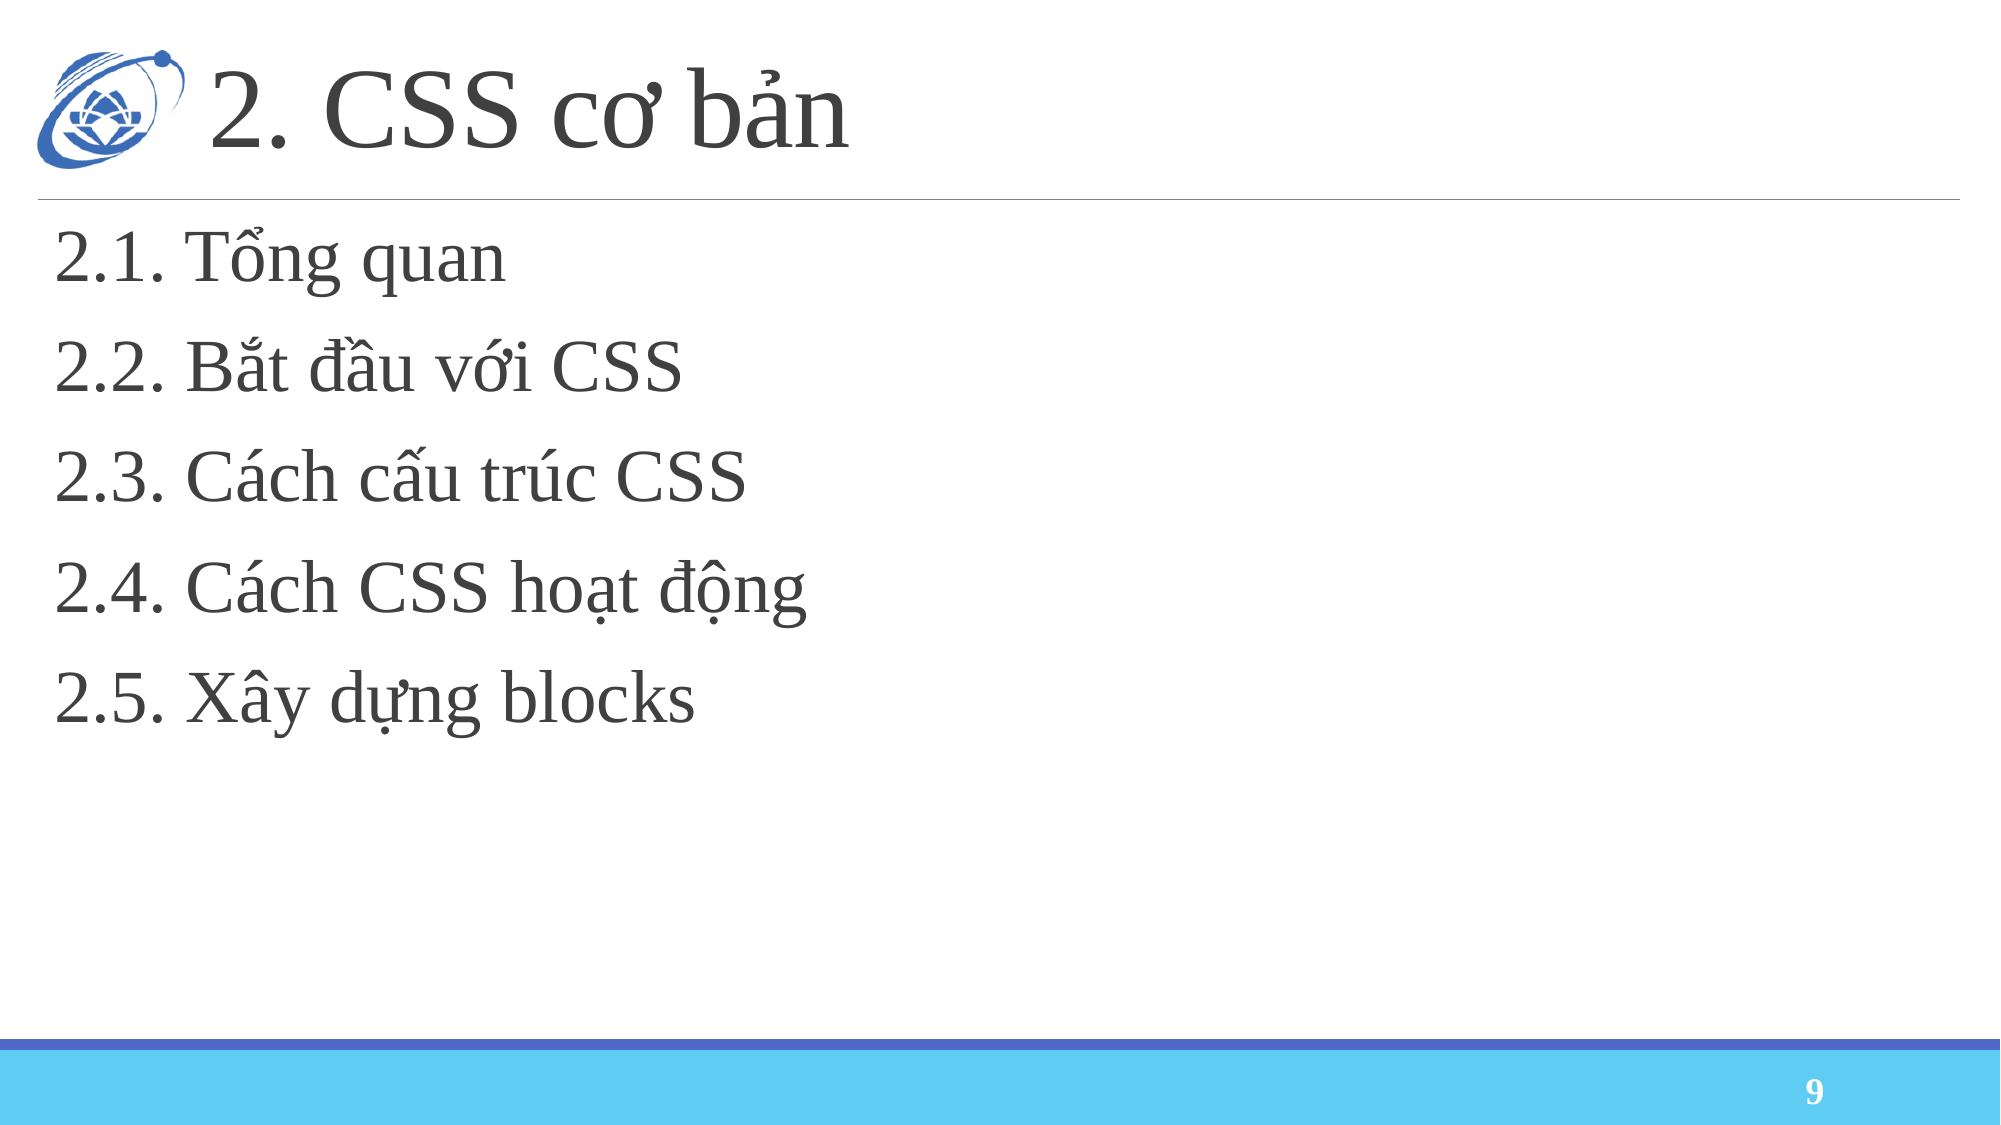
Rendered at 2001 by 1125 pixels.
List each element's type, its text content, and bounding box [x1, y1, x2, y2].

picture [37, 34, 185, 183]
title 2. CSS cơ bản [193, 47, 1961, 192]
list 2.1. Tổng quan 2.2. Bắt đầu với CSS 2.3. Cách cấu trúc CSS 2.4. Cách CSS hoạt động 2.5. Xây dựng blocks [37, 209, 1961, 1011]
slide_number 9 [1624, 1059, 1840, 1120]
